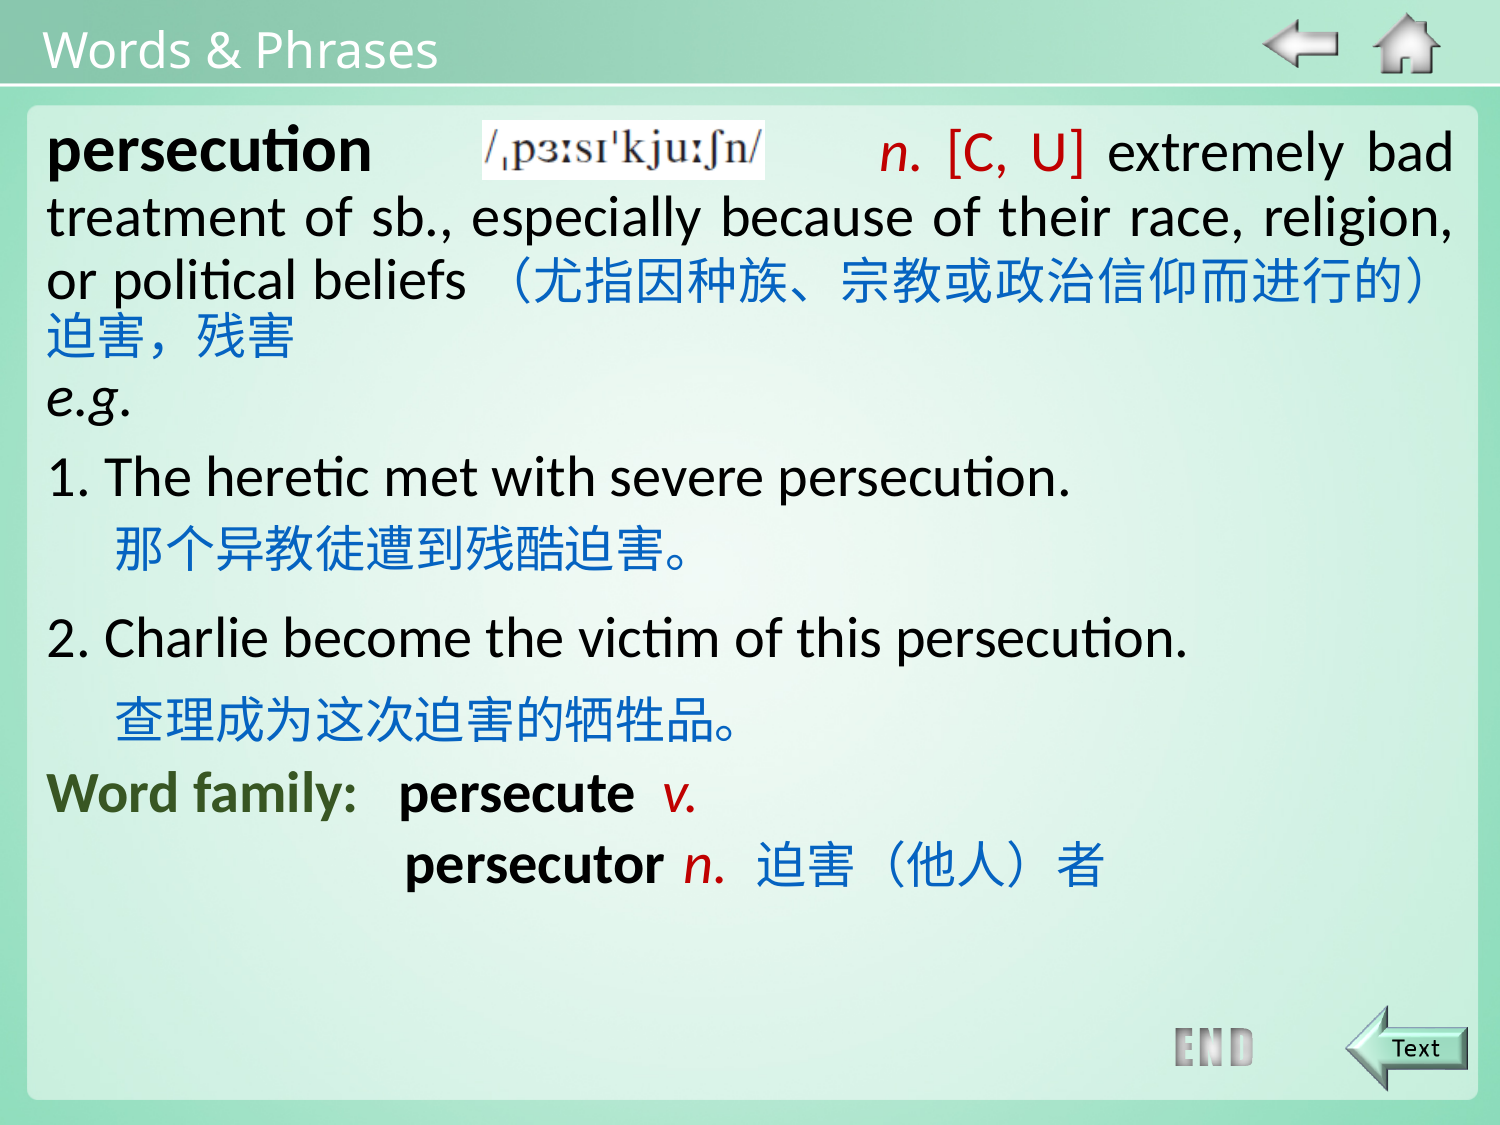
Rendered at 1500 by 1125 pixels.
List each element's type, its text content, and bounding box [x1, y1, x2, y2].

picture [0, 0, 1500, 1125]
text_box Words & Phrases [27, 11, 582, 87]
list persecution n. [C, U] extremely bad treatment of sb., especially because of their race, religion, or political beliefs（尤指因种族、宗教或政治信仰而进行的）迫害，残害 e.g. 1. The heretic met with severe persecution. 那个异教徒遭到残酷迫害。 2. Charlie become the victim of this persecution. 查理成为这次迫害的牺牲品。 Word family: persecute v. persecutor n. 迫害（他人）者 [31, 106, 1471, 1099]
